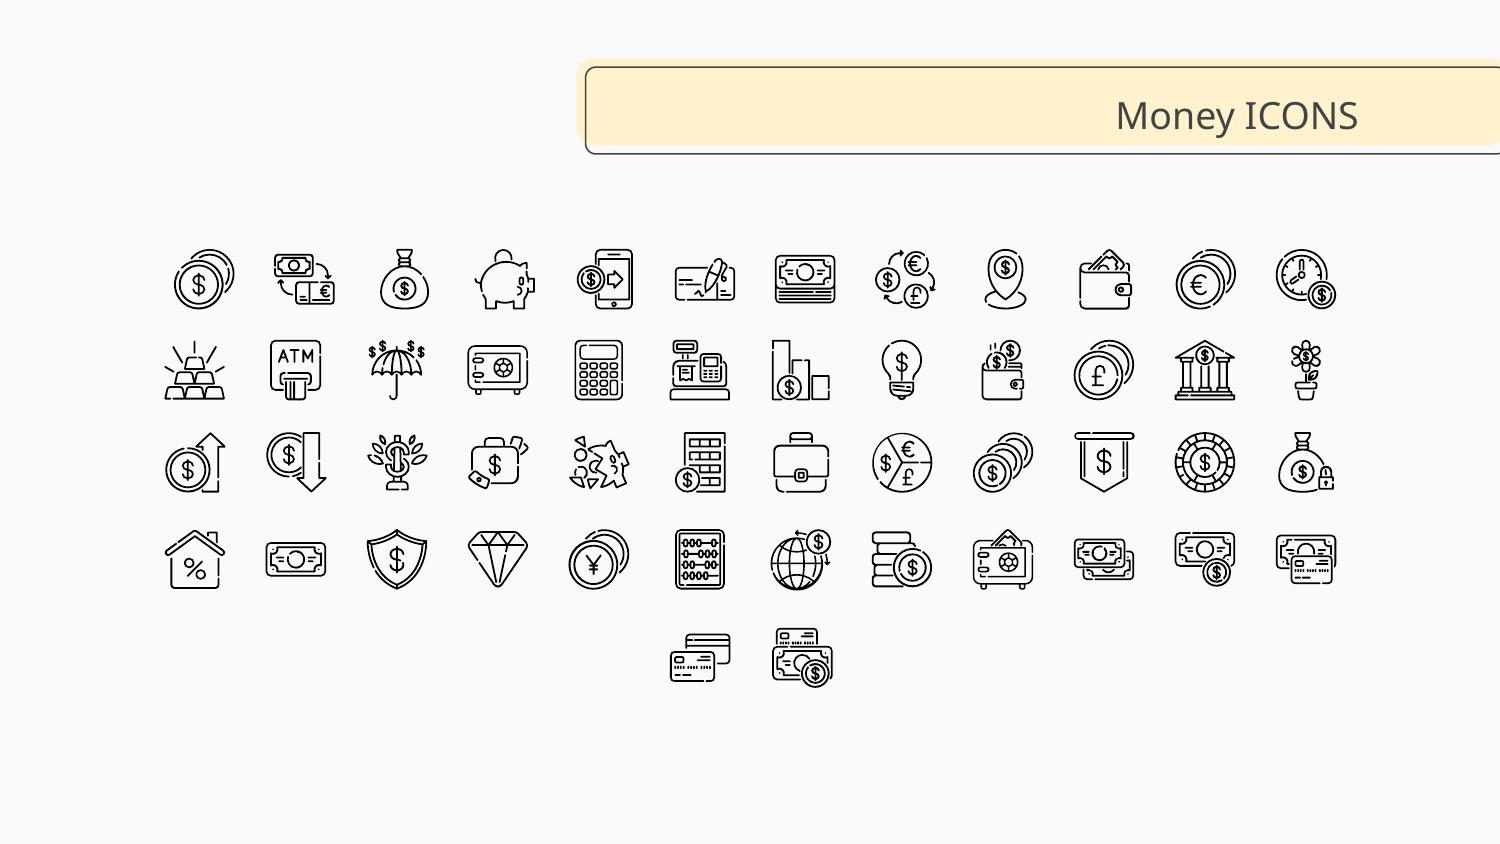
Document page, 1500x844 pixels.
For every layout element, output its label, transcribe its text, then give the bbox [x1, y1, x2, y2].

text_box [867, 432, 937, 493]
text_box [1073, 538, 1135, 581]
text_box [379, 248, 430, 310]
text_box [674, 257, 736, 301]
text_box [1290, 339, 1322, 401]
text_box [466, 530, 529, 588]
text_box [972, 528, 1034, 590]
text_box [565, 528, 632, 590]
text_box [669, 339, 731, 401]
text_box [766, 528, 832, 591]
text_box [1273, 248, 1337, 310]
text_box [670, 431, 726, 493]
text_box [467, 344, 529, 396]
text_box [571, 248, 634, 310]
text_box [774, 254, 836, 304]
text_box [368, 339, 425, 401]
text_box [1079, 248, 1133, 310]
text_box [1170, 248, 1239, 310]
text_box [984, 248, 1027, 310]
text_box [366, 528, 428, 590]
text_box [1174, 339, 1236, 401]
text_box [1275, 534, 1337, 585]
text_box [1074, 431, 1136, 493]
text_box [366, 434, 429, 491]
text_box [265, 541, 327, 577]
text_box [1169, 431, 1238, 493]
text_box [1174, 531, 1236, 587]
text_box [1073, 339, 1137, 401]
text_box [273, 253, 335, 305]
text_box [163, 432, 227, 493]
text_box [163, 529, 226, 590]
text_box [474, 248, 536, 310]
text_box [773, 431, 830, 493]
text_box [871, 531, 936, 588]
title Money ICONS [849, 75, 1374, 154]
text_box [467, 435, 529, 490]
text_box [771, 339, 830, 401]
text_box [172, 248, 238, 310]
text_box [163, 340, 226, 400]
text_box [879, 339, 925, 401]
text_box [568, 435, 630, 490]
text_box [771, 627, 833, 689]
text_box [669, 633, 731, 683]
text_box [870, 249, 937, 310]
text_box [262, 431, 327, 493]
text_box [269, 339, 322, 401]
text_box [574, 339, 624, 401]
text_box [1277, 431, 1335, 493]
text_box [970, 432, 1037, 493]
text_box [981, 339, 1025, 401]
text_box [674, 528, 726, 590]
